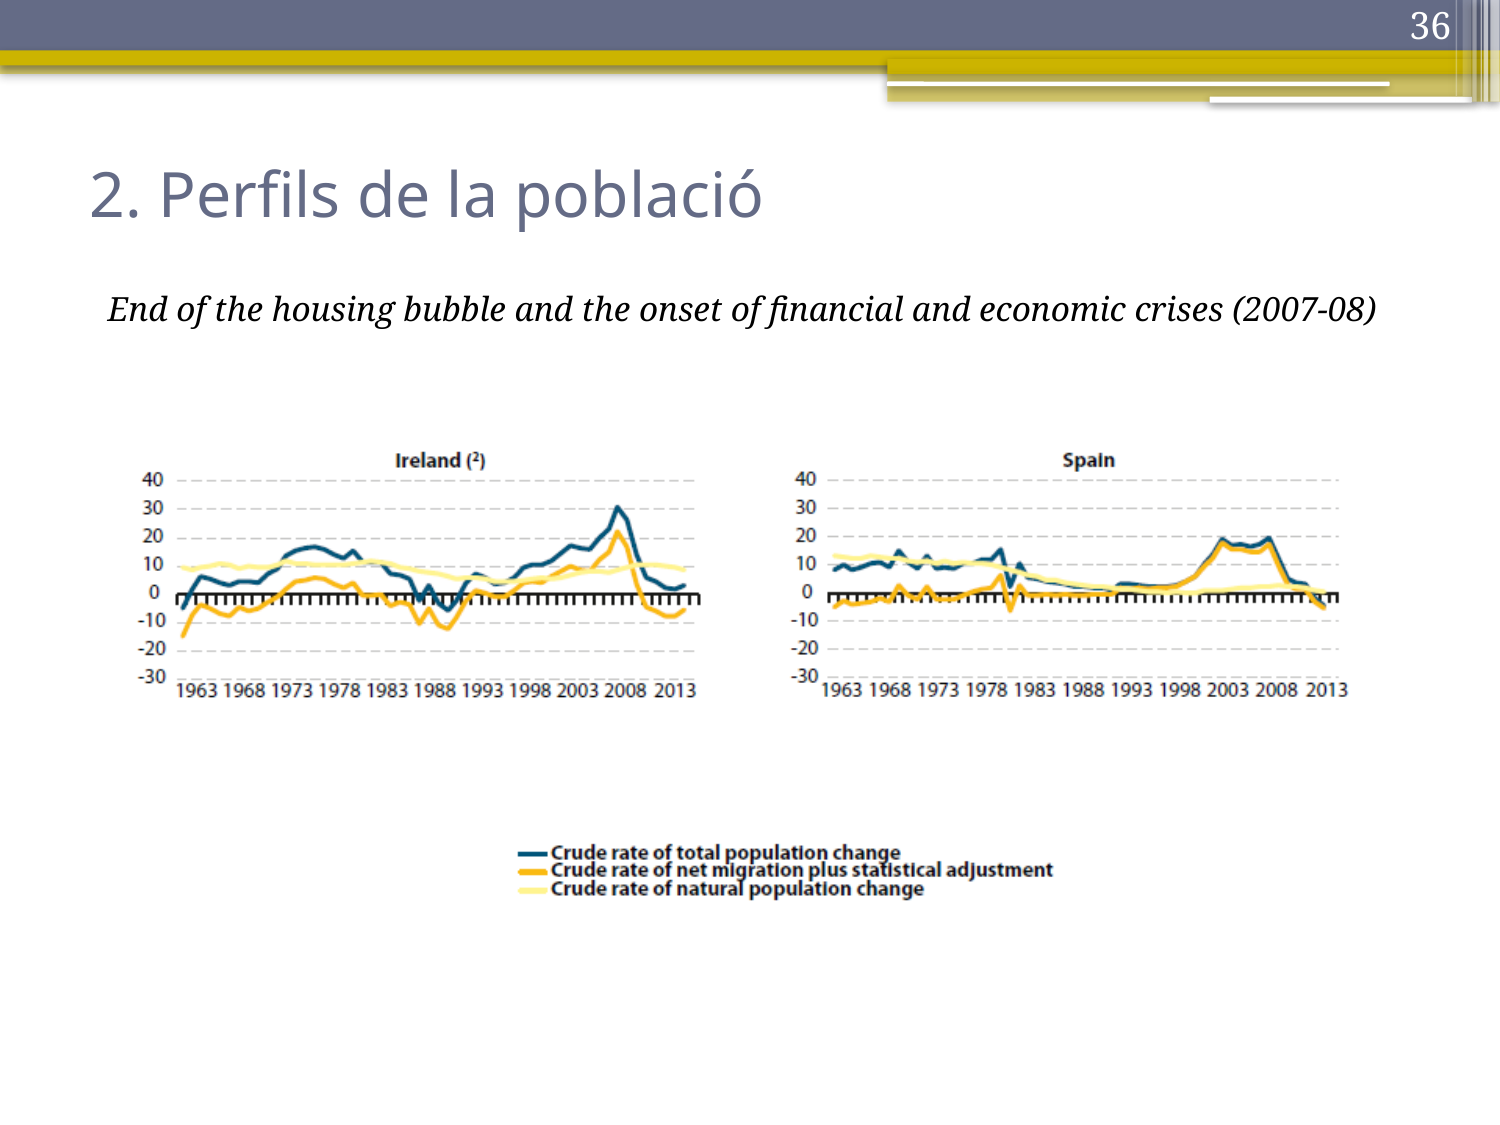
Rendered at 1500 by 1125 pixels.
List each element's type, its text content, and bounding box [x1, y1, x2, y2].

picture [128, 433, 727, 716]
slide_number 36 [1341, 0, 1466, 61]
title 2. Perfils de la població [75, 105, 1425, 281]
list End of the housing bubble and the onset of financial and economic crises (2007-08) [75, 281, 1425, 1079]
picture [503, 831, 1067, 915]
picture [773, 433, 1372, 739]
